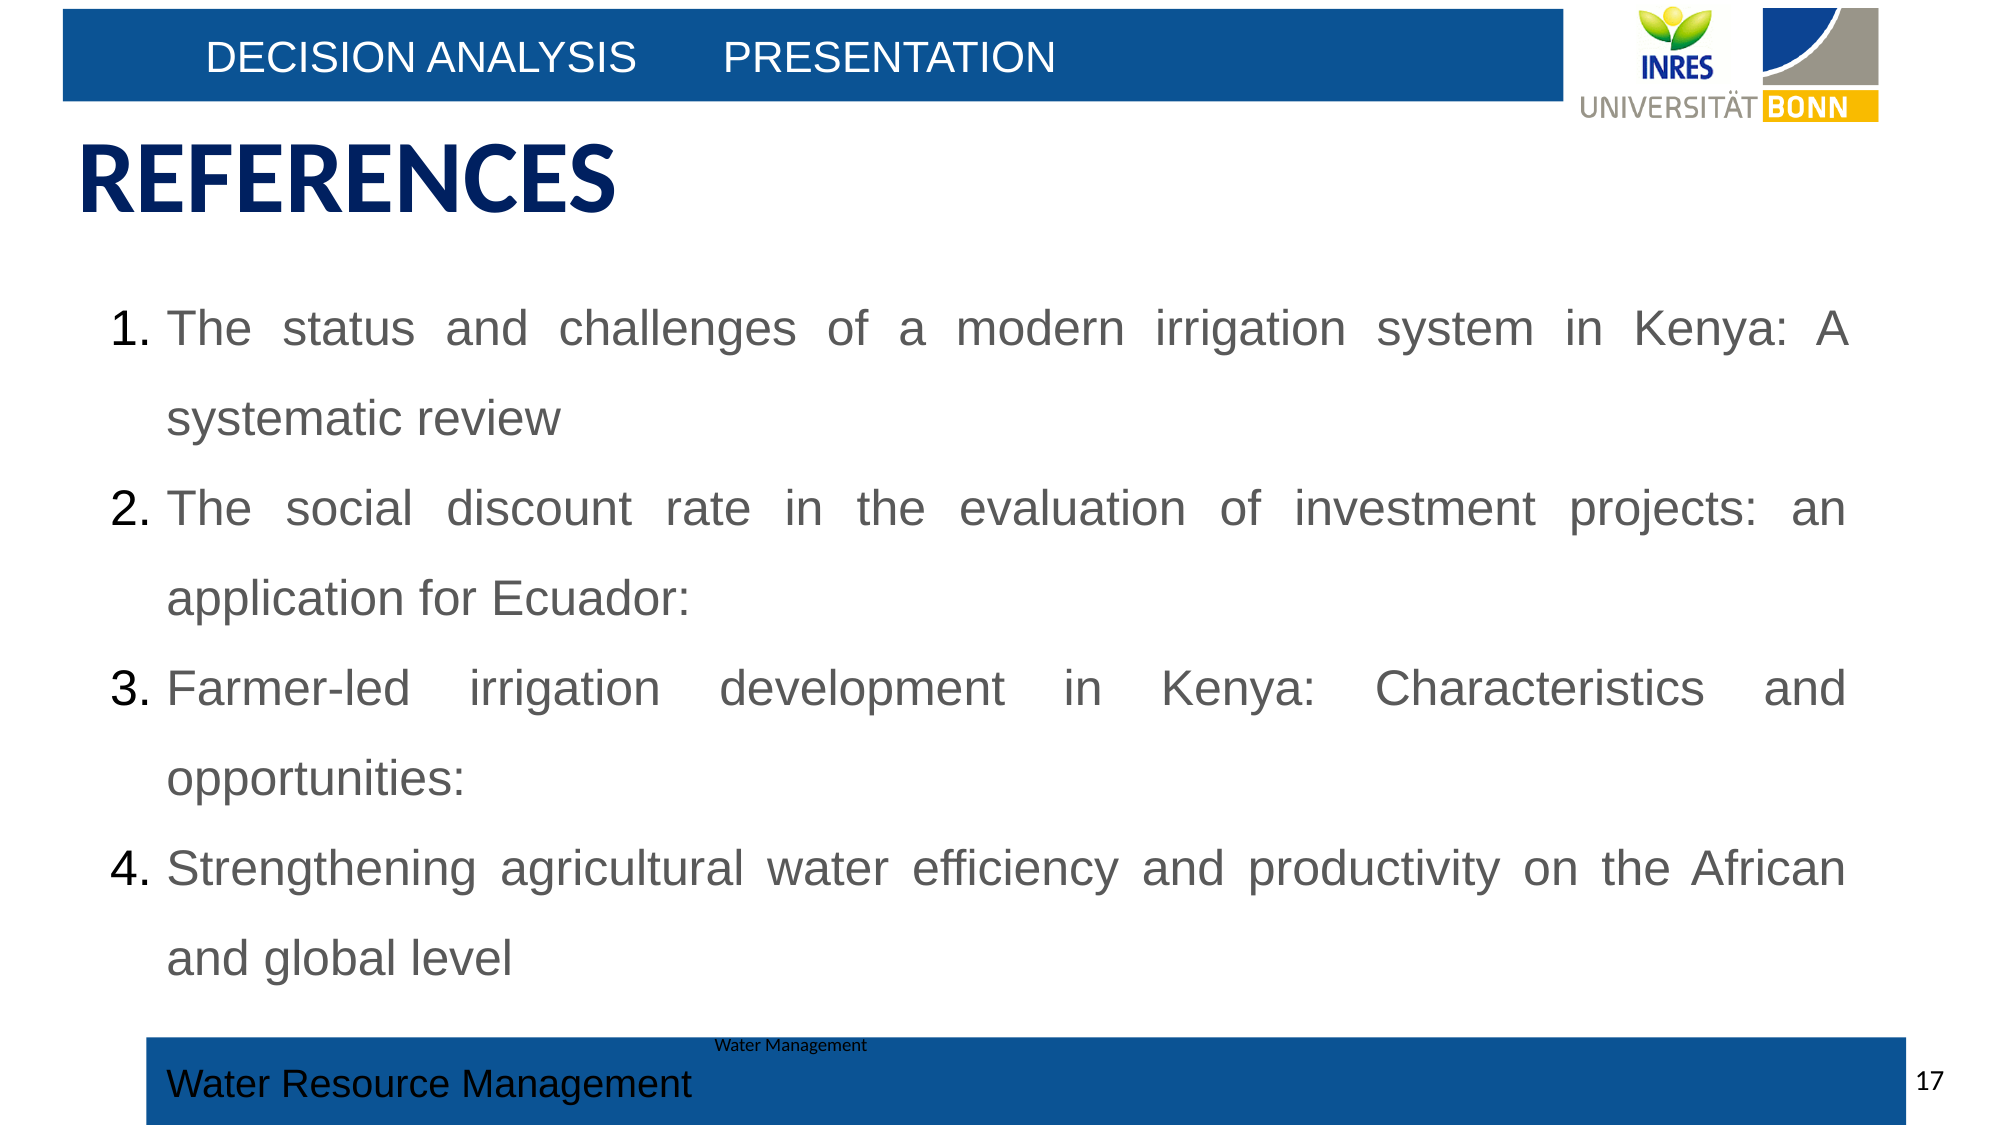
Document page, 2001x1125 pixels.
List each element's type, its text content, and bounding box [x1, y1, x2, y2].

list The status and challenges of a modern irrigation system in Kenya: A systematic review The social discount rate in the evaluation of investment projects: an application for Ecuador: Farmer-led irrigation development in Kenya: Characteristics and opportunities: Strengthening agricultural water efficiency and productivity on the African and global level [76, 242, 1863, 1009]
picture [1563, 0, 1897, 149]
text_box REFERENCES [62, 115, 1788, 242]
text_box 17 [1899, 1046, 2000, 1125]
text_box Water Management [699, 1013, 1184, 1106]
